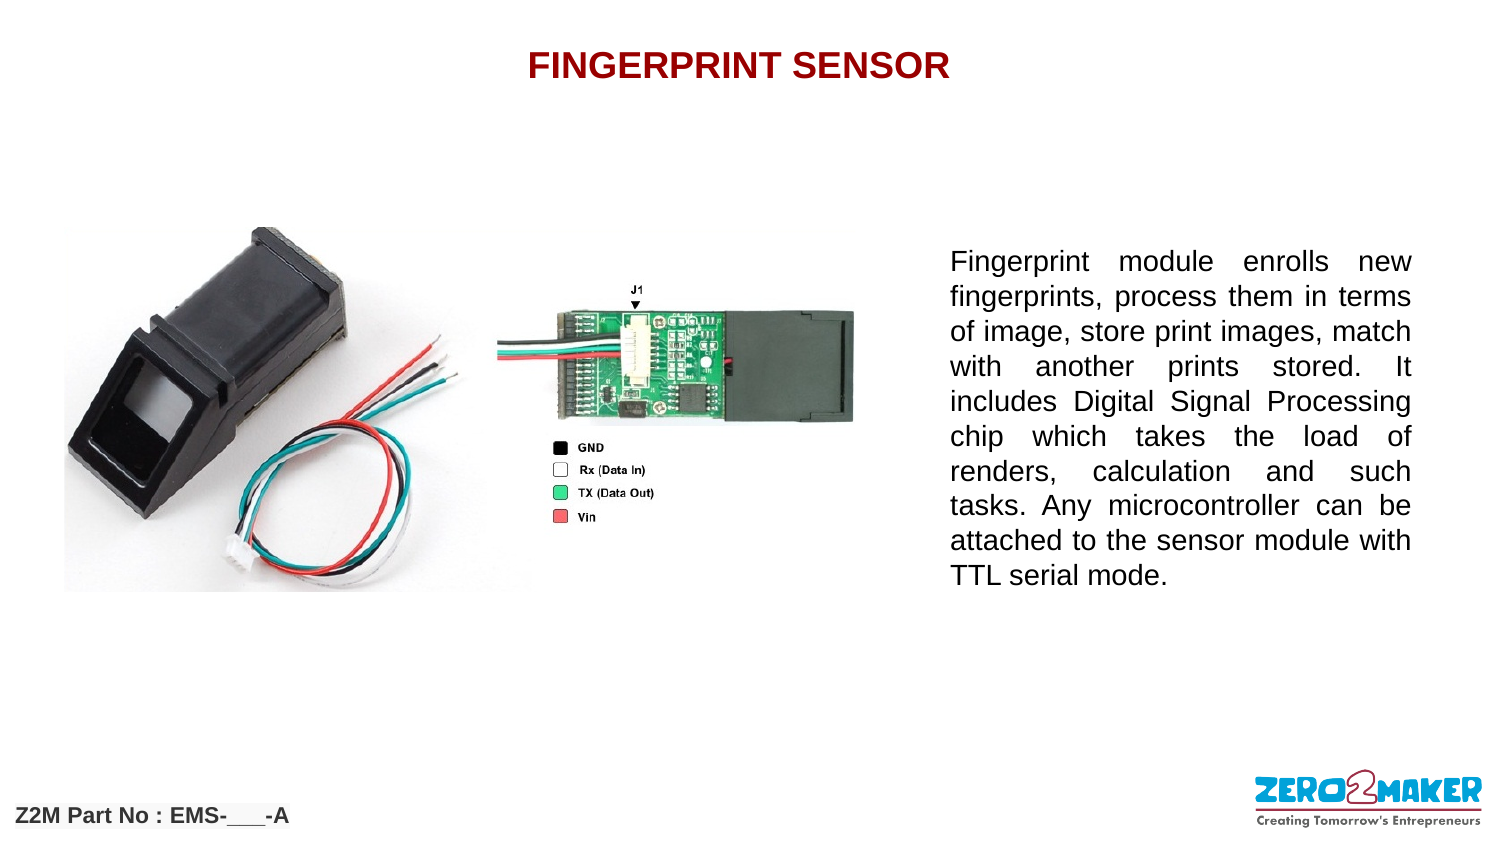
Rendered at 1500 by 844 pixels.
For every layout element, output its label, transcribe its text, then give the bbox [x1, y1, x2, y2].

text_box FINGERPRINT SENSOR [431, 25, 1047, 84]
picture [1255, 769, 1482, 828]
text_box Fingerprint module enrolls new fingerprints, process them in terms of image, store print images, match with another prints stored. It includes Digital Signal Processing chip which takes the load of renders, calculation and such tasks. Any microcontroller can be attached to the sensor module with TTL serial mode. [935, 227, 1428, 610]
picture [1468, 781, 1474, 788]
picture [1255, 785, 1265, 795]
text_box Z2M Part No : EMS-___-A [0, 785, 493, 844]
picture [64, 226, 856, 592]
